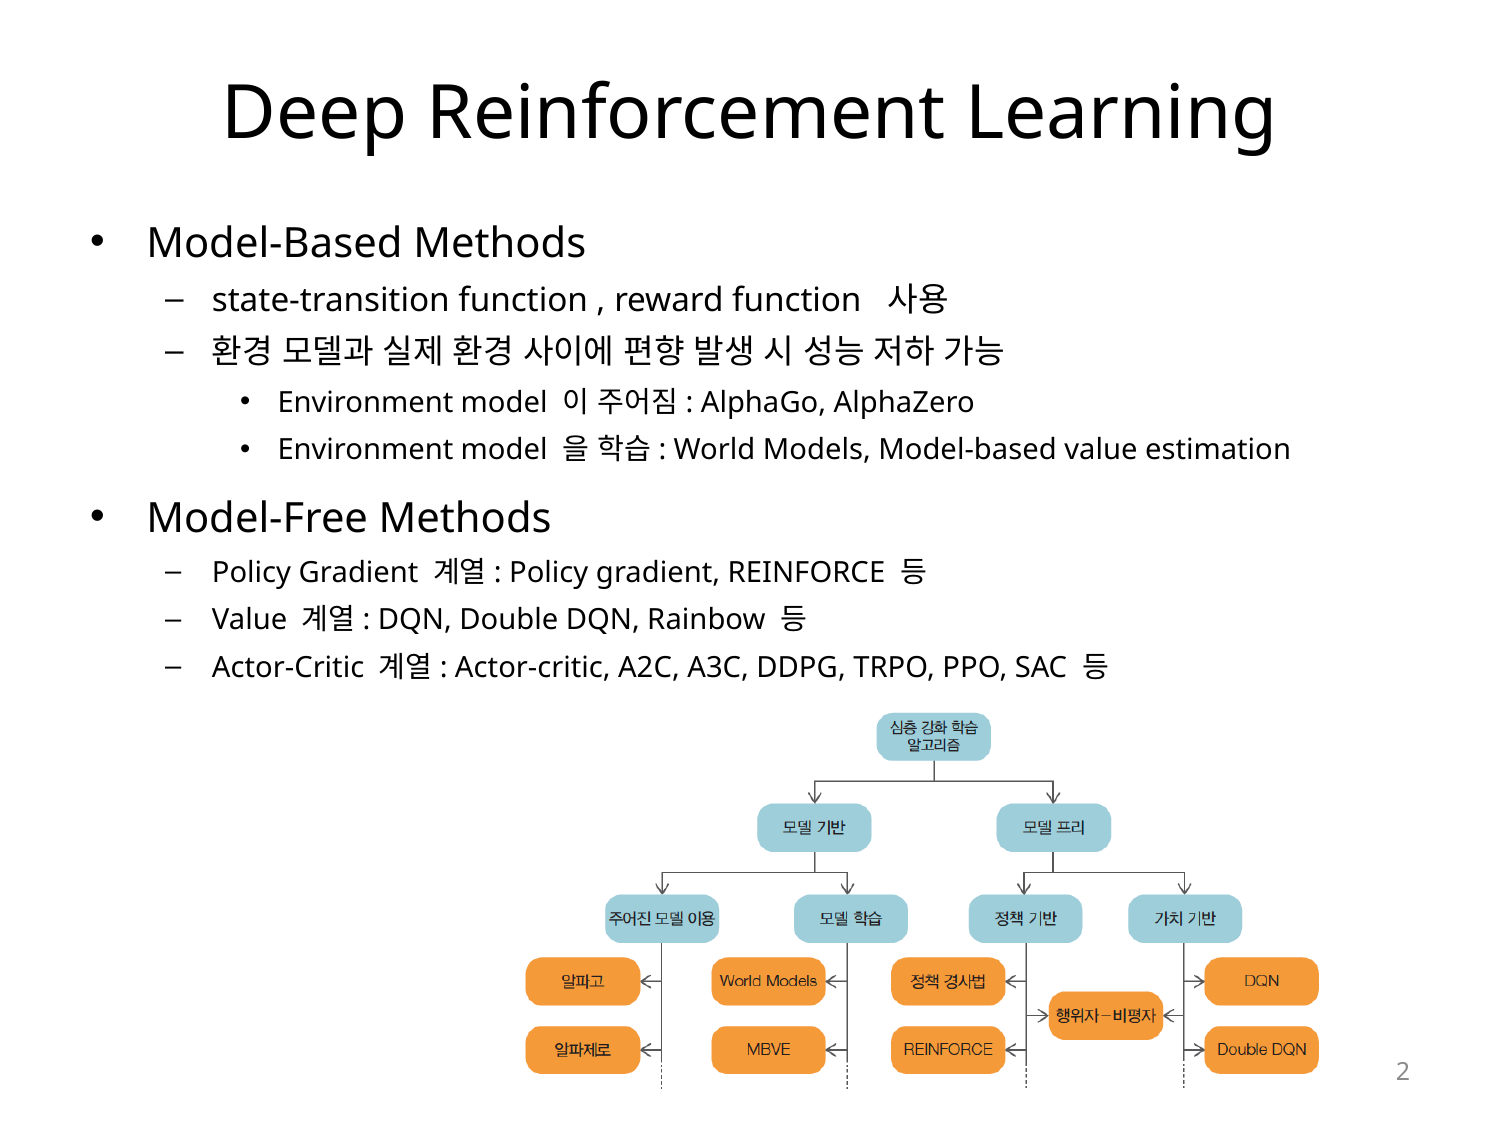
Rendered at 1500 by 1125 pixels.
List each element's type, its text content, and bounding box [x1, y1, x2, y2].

picture [513, 703, 1328, 1103]
title Deep Reinforcement Learning [75, 45, 1425, 173]
slide_number 2 [1332, 1042, 1425, 1103]
